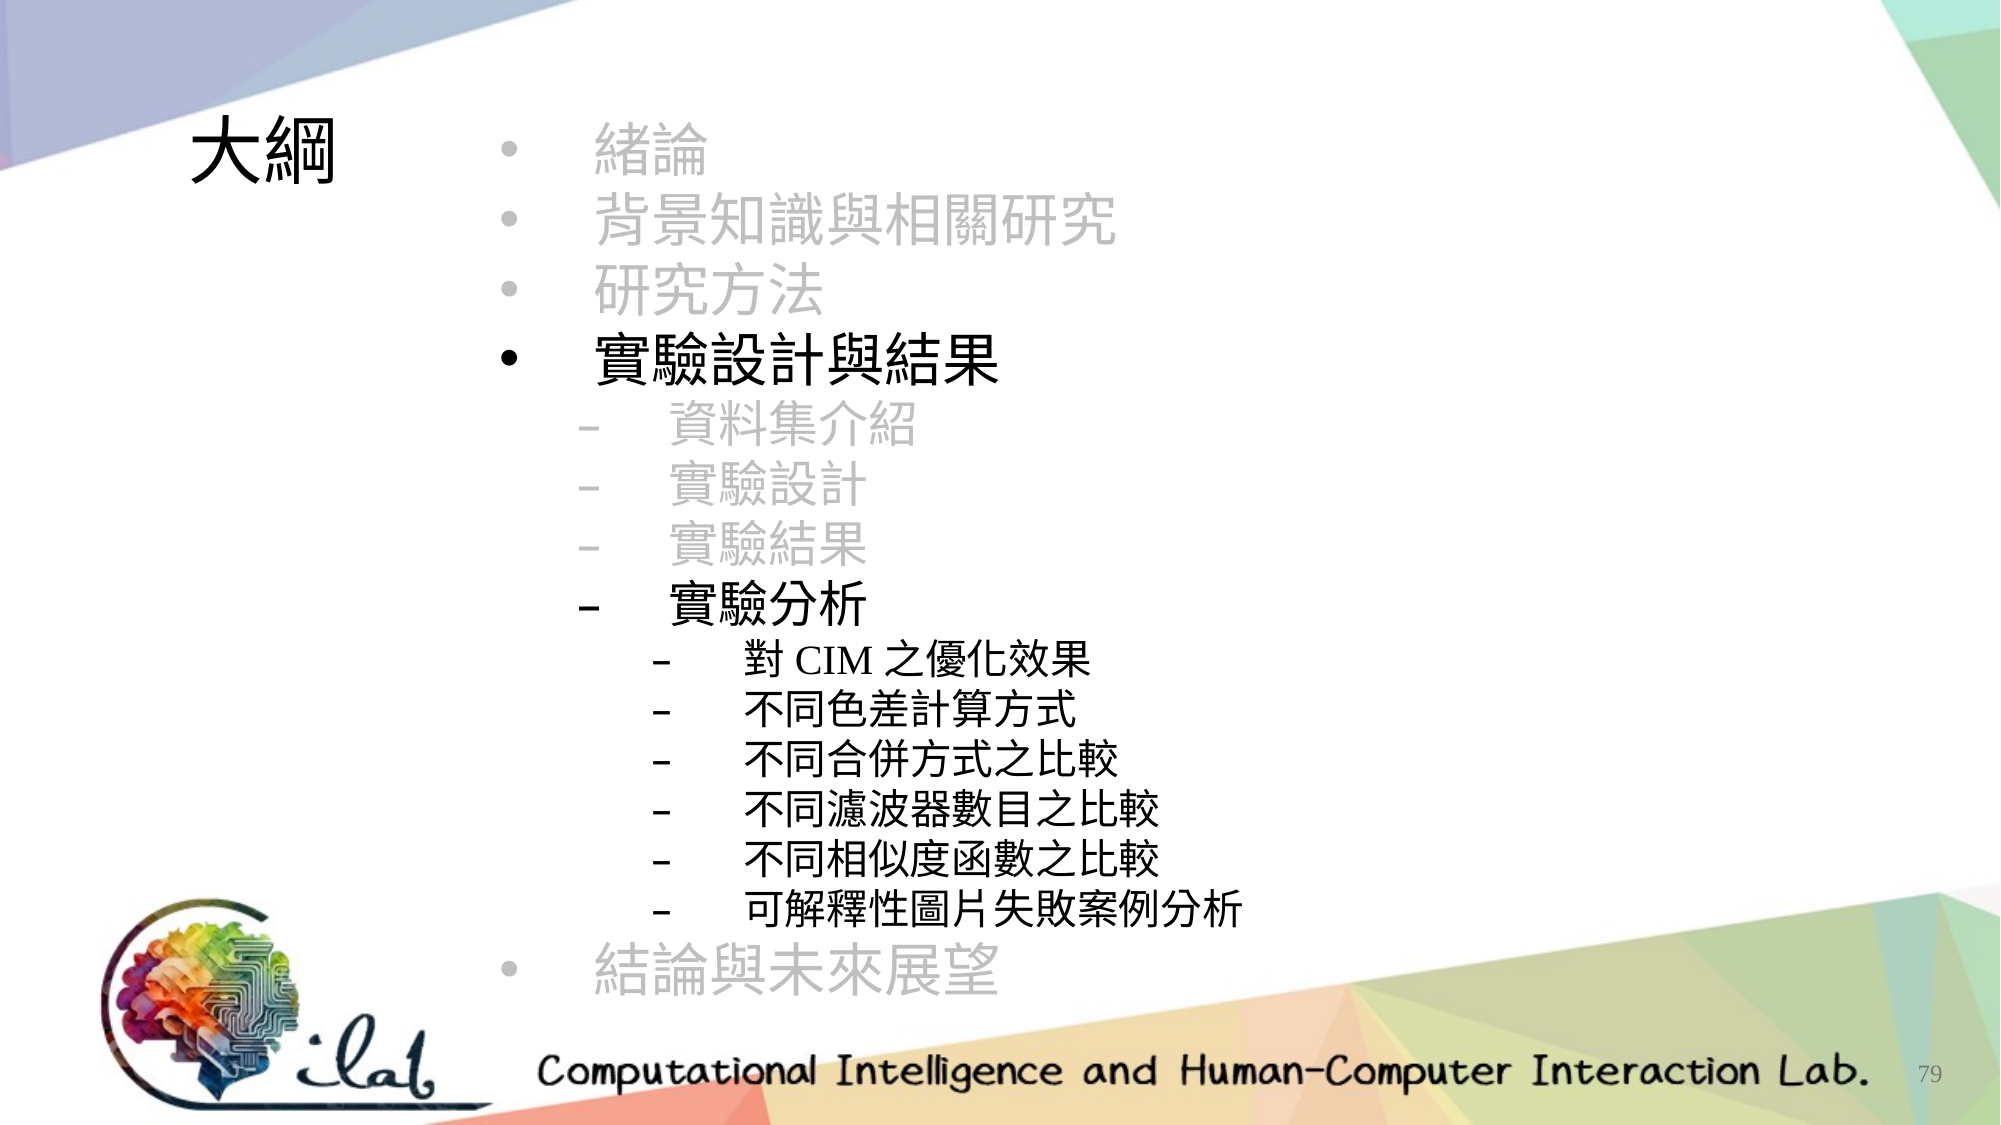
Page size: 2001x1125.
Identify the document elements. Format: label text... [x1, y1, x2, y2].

text_box 緒論 背景知識與相關研究 研究方法 實驗設計與結果 資料集介紹 實驗設計 實驗結果 實驗分析 對CIM之優化效果 不同色差計算方式 不同合併方式之比較 不同濾波器數目之比較 不同相似度函數之比較 可解釋性圖片失敗案例分析 結論與未來展望 [484, 105, 1584, 1011]
text_box 大綱 [114, 96, 412, 201]
picture [0, 0, 2001, 1125]
slide_number 79 [1507, 1042, 1958, 1103]
